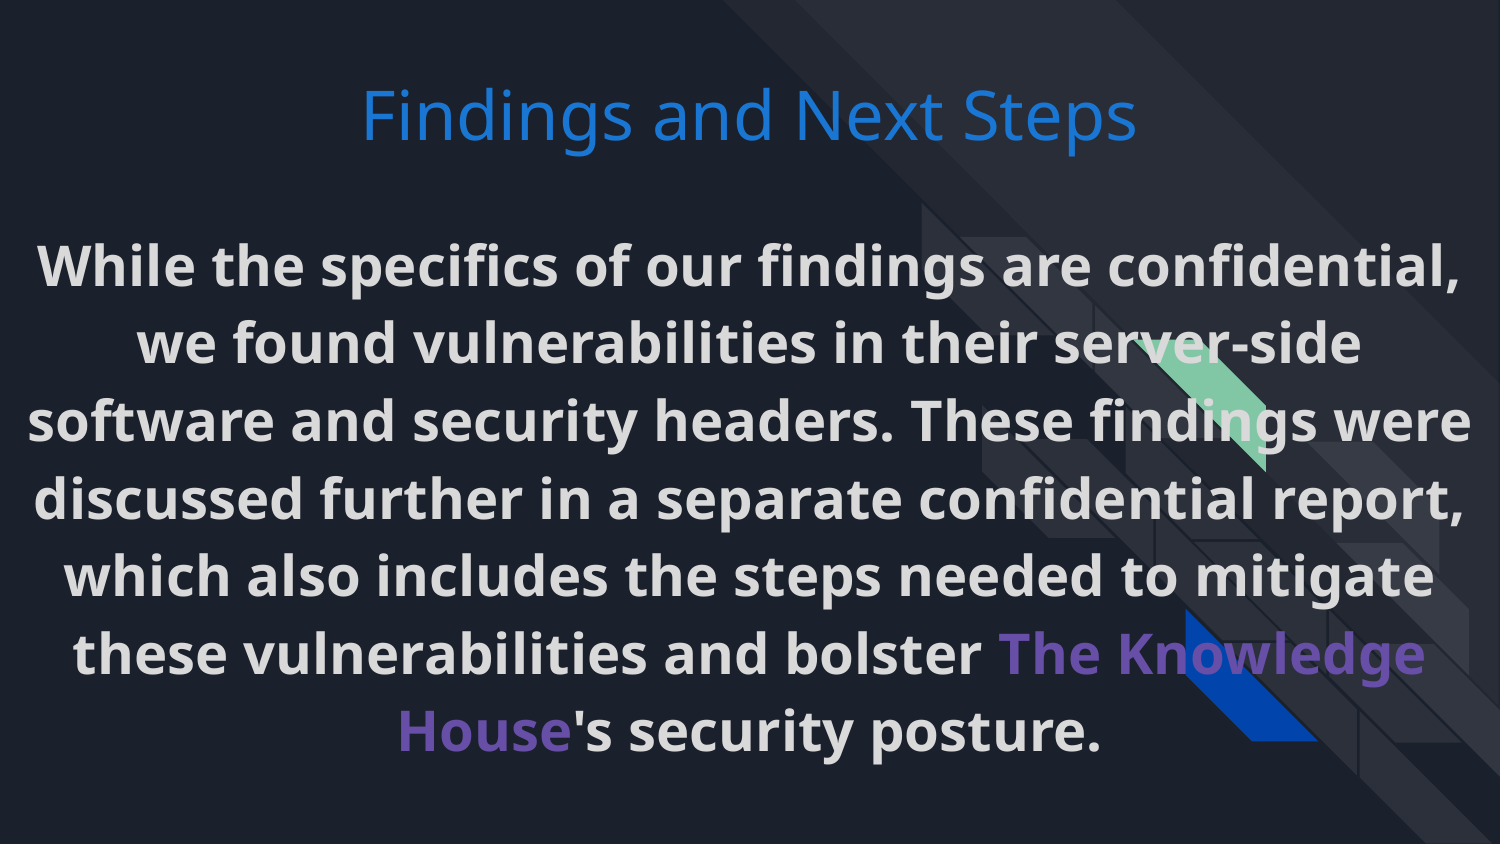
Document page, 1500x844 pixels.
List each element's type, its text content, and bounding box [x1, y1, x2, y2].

text_box While the specifics of our findings are confidential, we found vulnerabilities in their server-side software and security headers. These findings were discussed further in a separate confidential report, which also includes the steps needed to mitigate these vulnerabilities and bolster The Knowledge House's security posture. [8, 204, 1492, 779]
title Findings and Next Steps [25, 56, 1475, 149]
